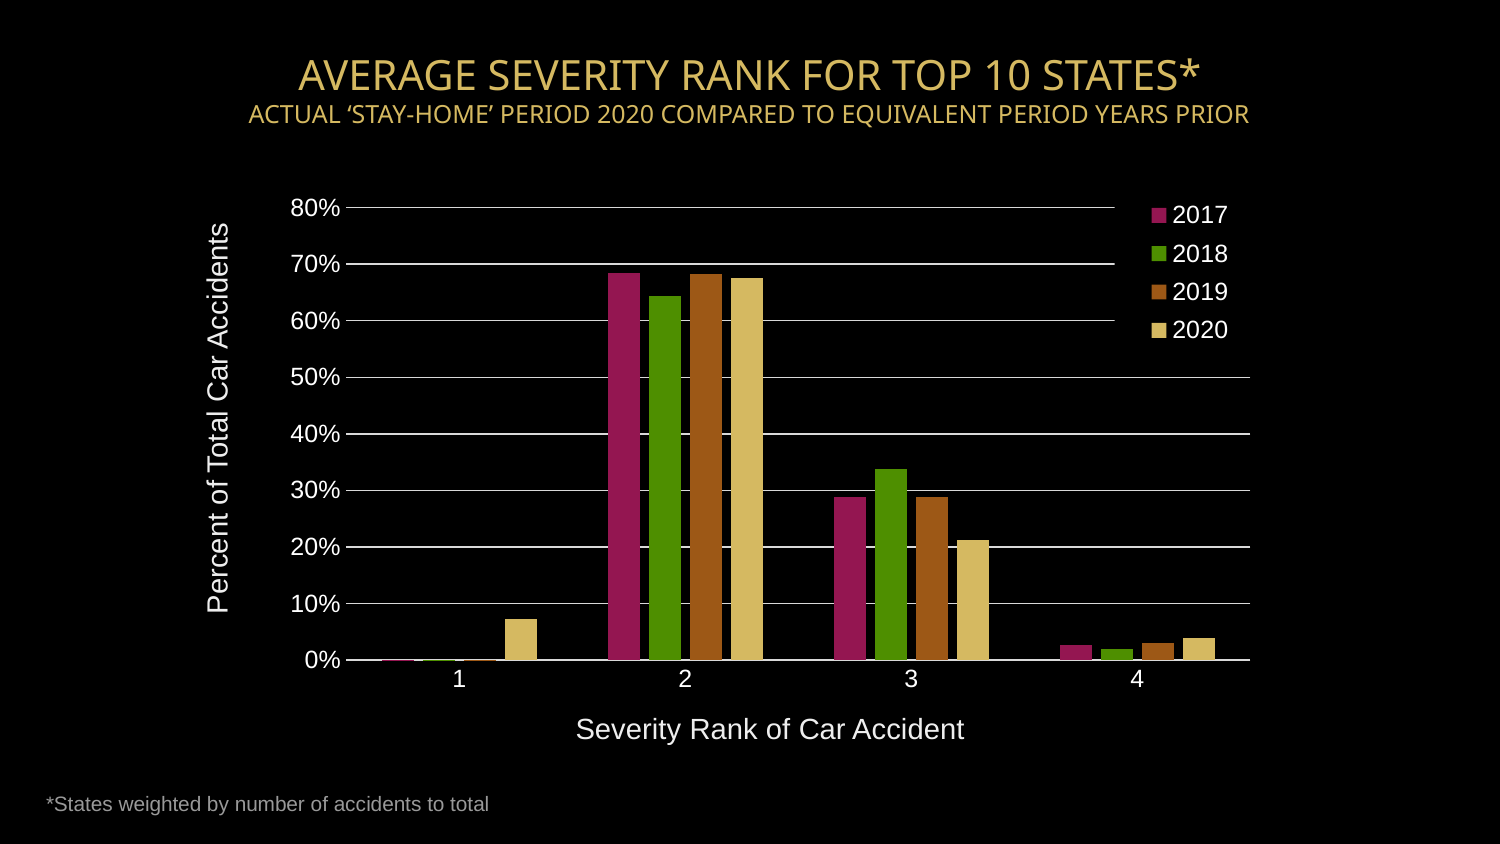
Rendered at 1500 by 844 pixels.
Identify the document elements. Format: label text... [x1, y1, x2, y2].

title AVERAGE SEVERITY RANK FOR TOP 10 STATES* ACTUAL ‘STAY-HOME’ PERIOD 2020 COMPARED TO EQUIVALENT PERIOD YEARS PRIOR [75, 60, 1425, 144]
text_box Percent of Total Car Accidents [191, 183, 241, 654]
chart [270, 182, 1271, 754]
text_box *States weighted by number of accidents to total [31, 783, 775, 824]
